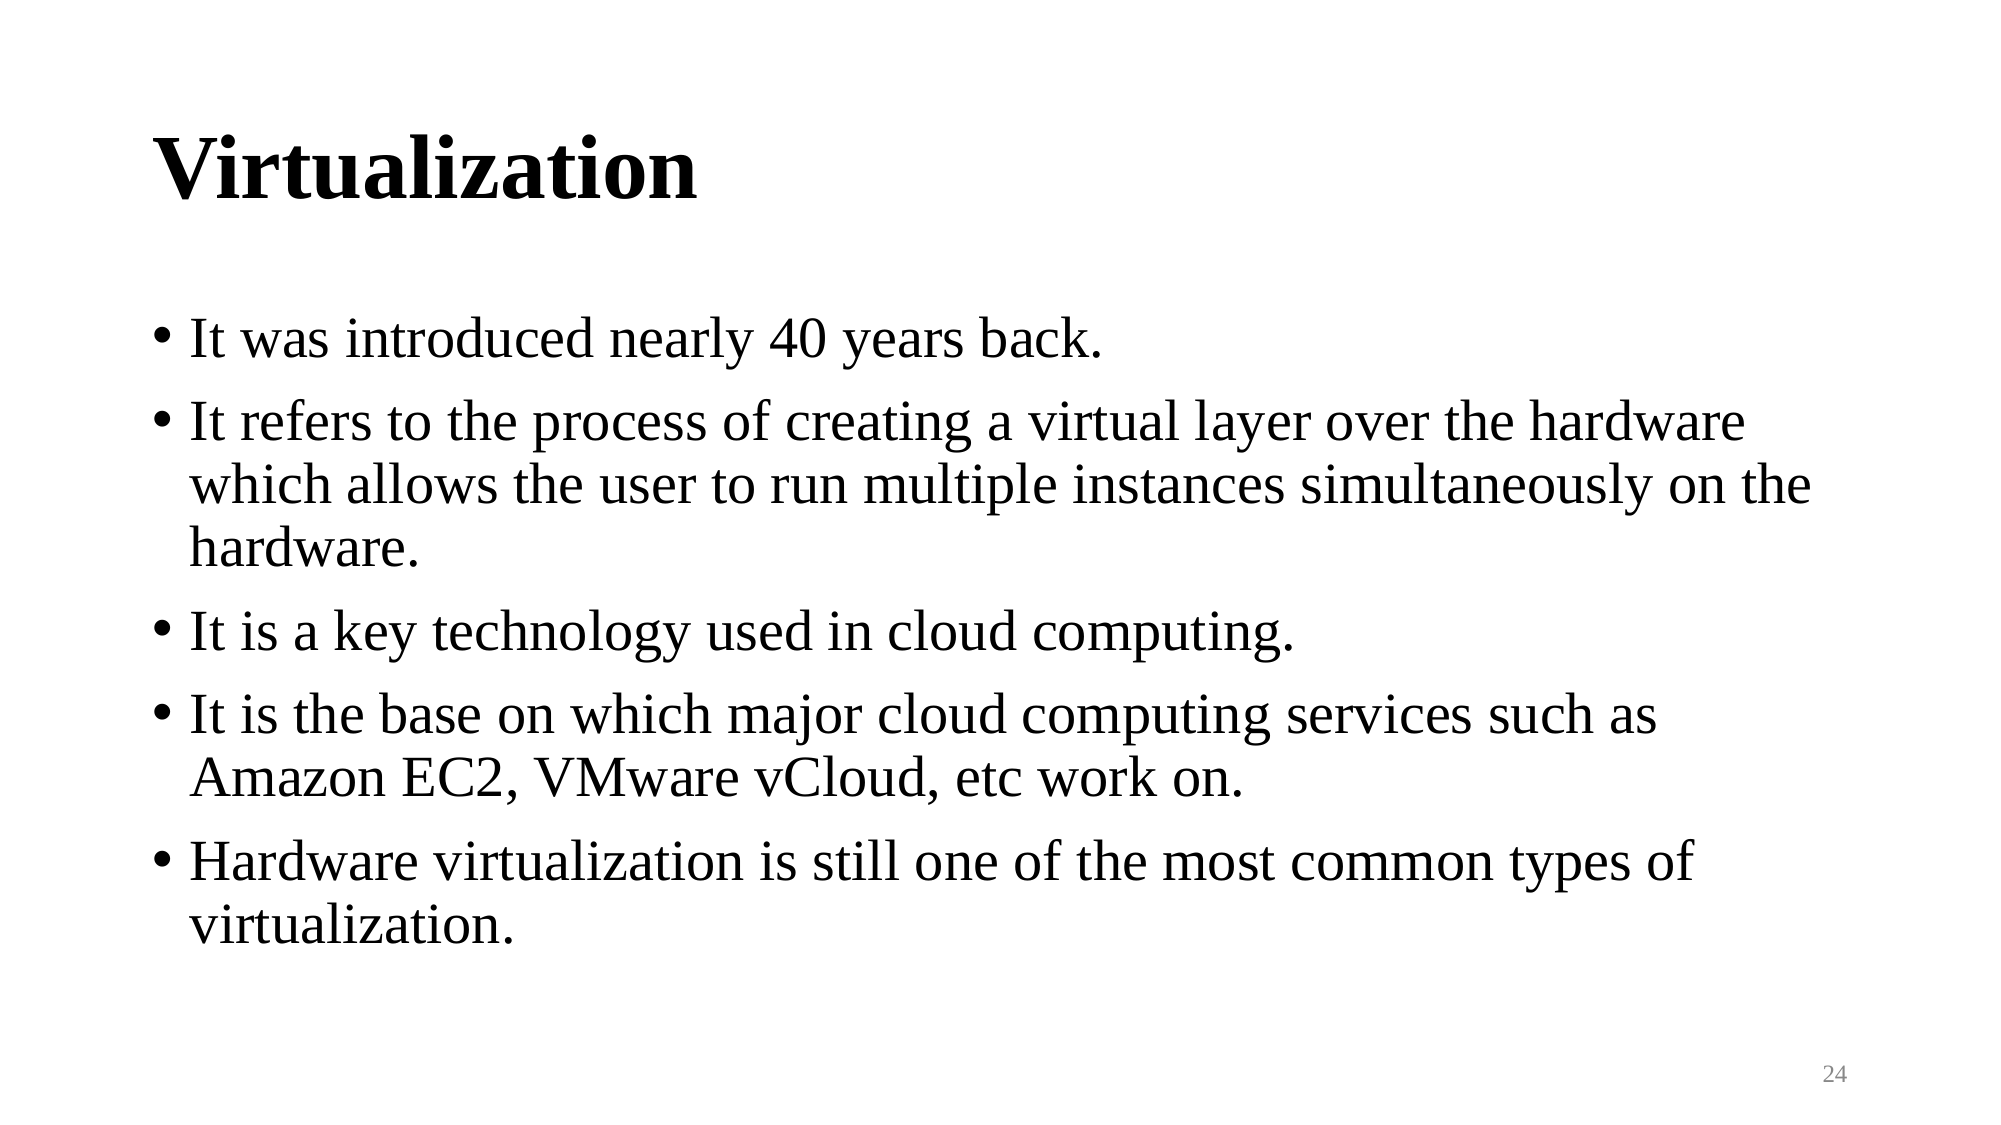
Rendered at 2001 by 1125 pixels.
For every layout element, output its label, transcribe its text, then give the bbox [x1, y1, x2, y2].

list It was introduced nearly 40 years back. It refers to the process of creating a virtual layer over the hardware which allows the user to run multiple instances simultaneously on the hardware. It is a key technology used in cloud computing. It is the base on which major cloud computing services such as Amazon EC2, VMware vCloud, etc work on. Hardware virtualization is still one of the most common types of virtualization. [137, 299, 1863, 1014]
slide_number 24 [1412, 1042, 1863, 1103]
title Virtualization [137, 59, 1863, 278]
